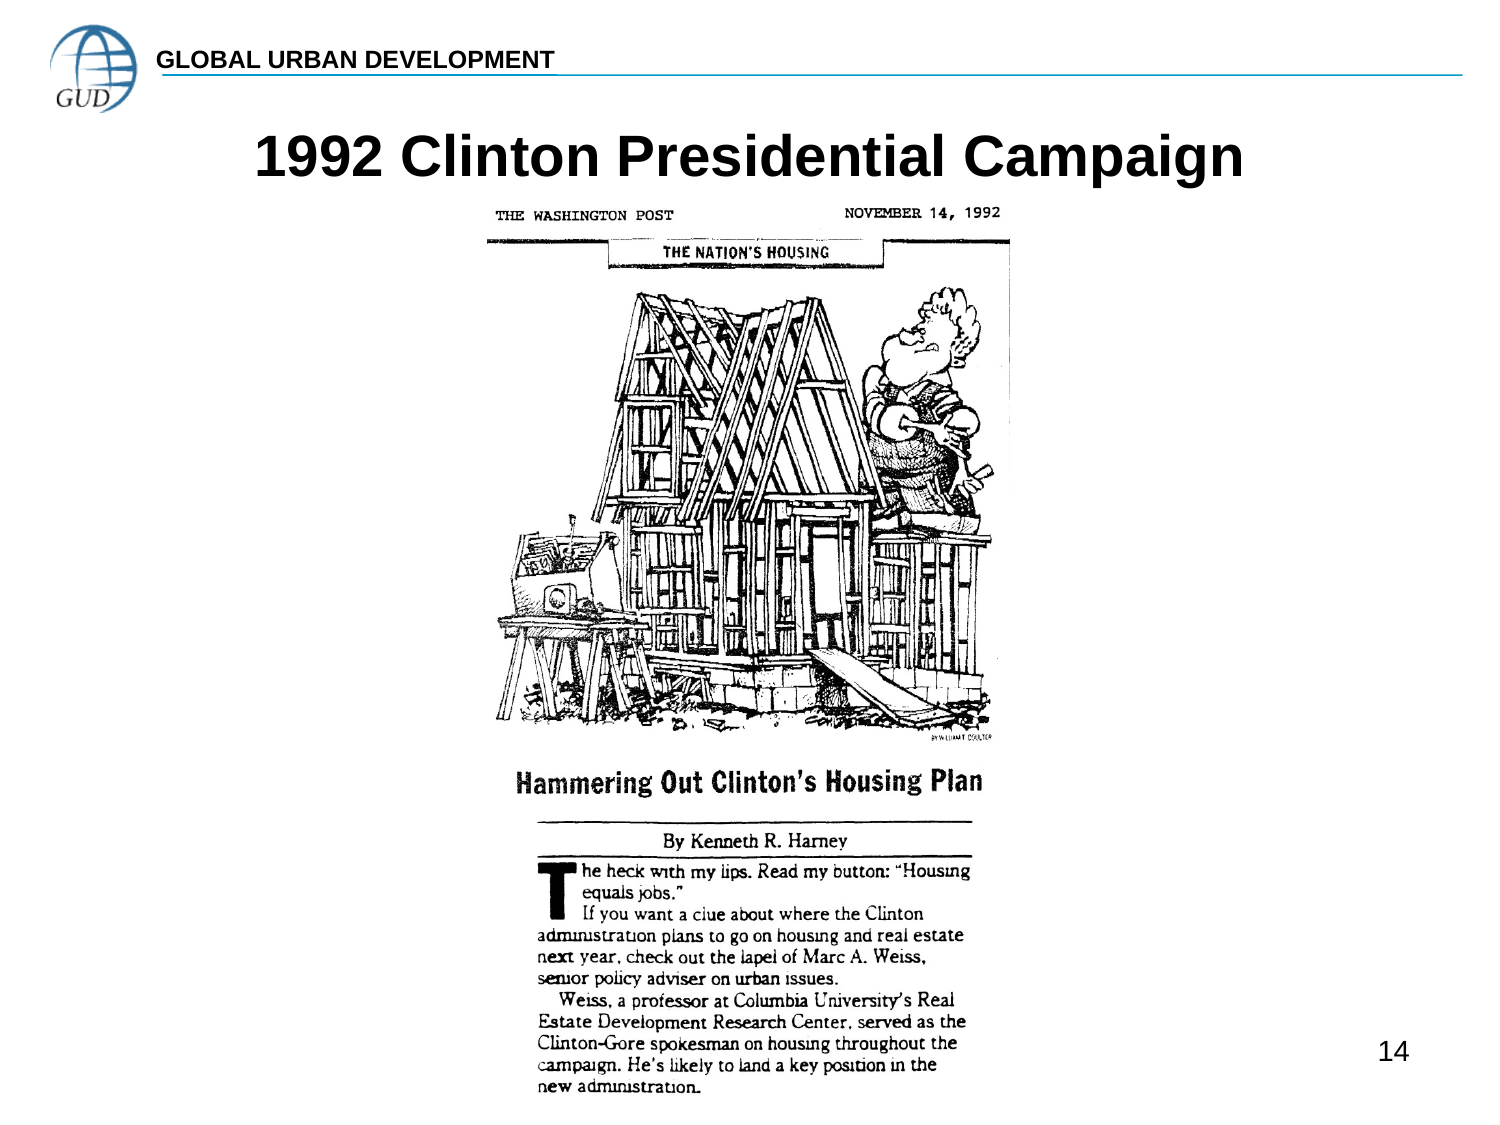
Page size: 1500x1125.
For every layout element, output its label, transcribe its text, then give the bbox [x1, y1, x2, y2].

picture [403, 185, 1047, 1097]
slide_number 14 [1074, 1024, 1426, 1103]
picture [49, 24, 138, 113]
text_box GLOBAL URBAN DEVELOPMENT [149, 37, 1228, 75]
title 1992 Clinton Presidential Campaign [74, 121, 1426, 185]
